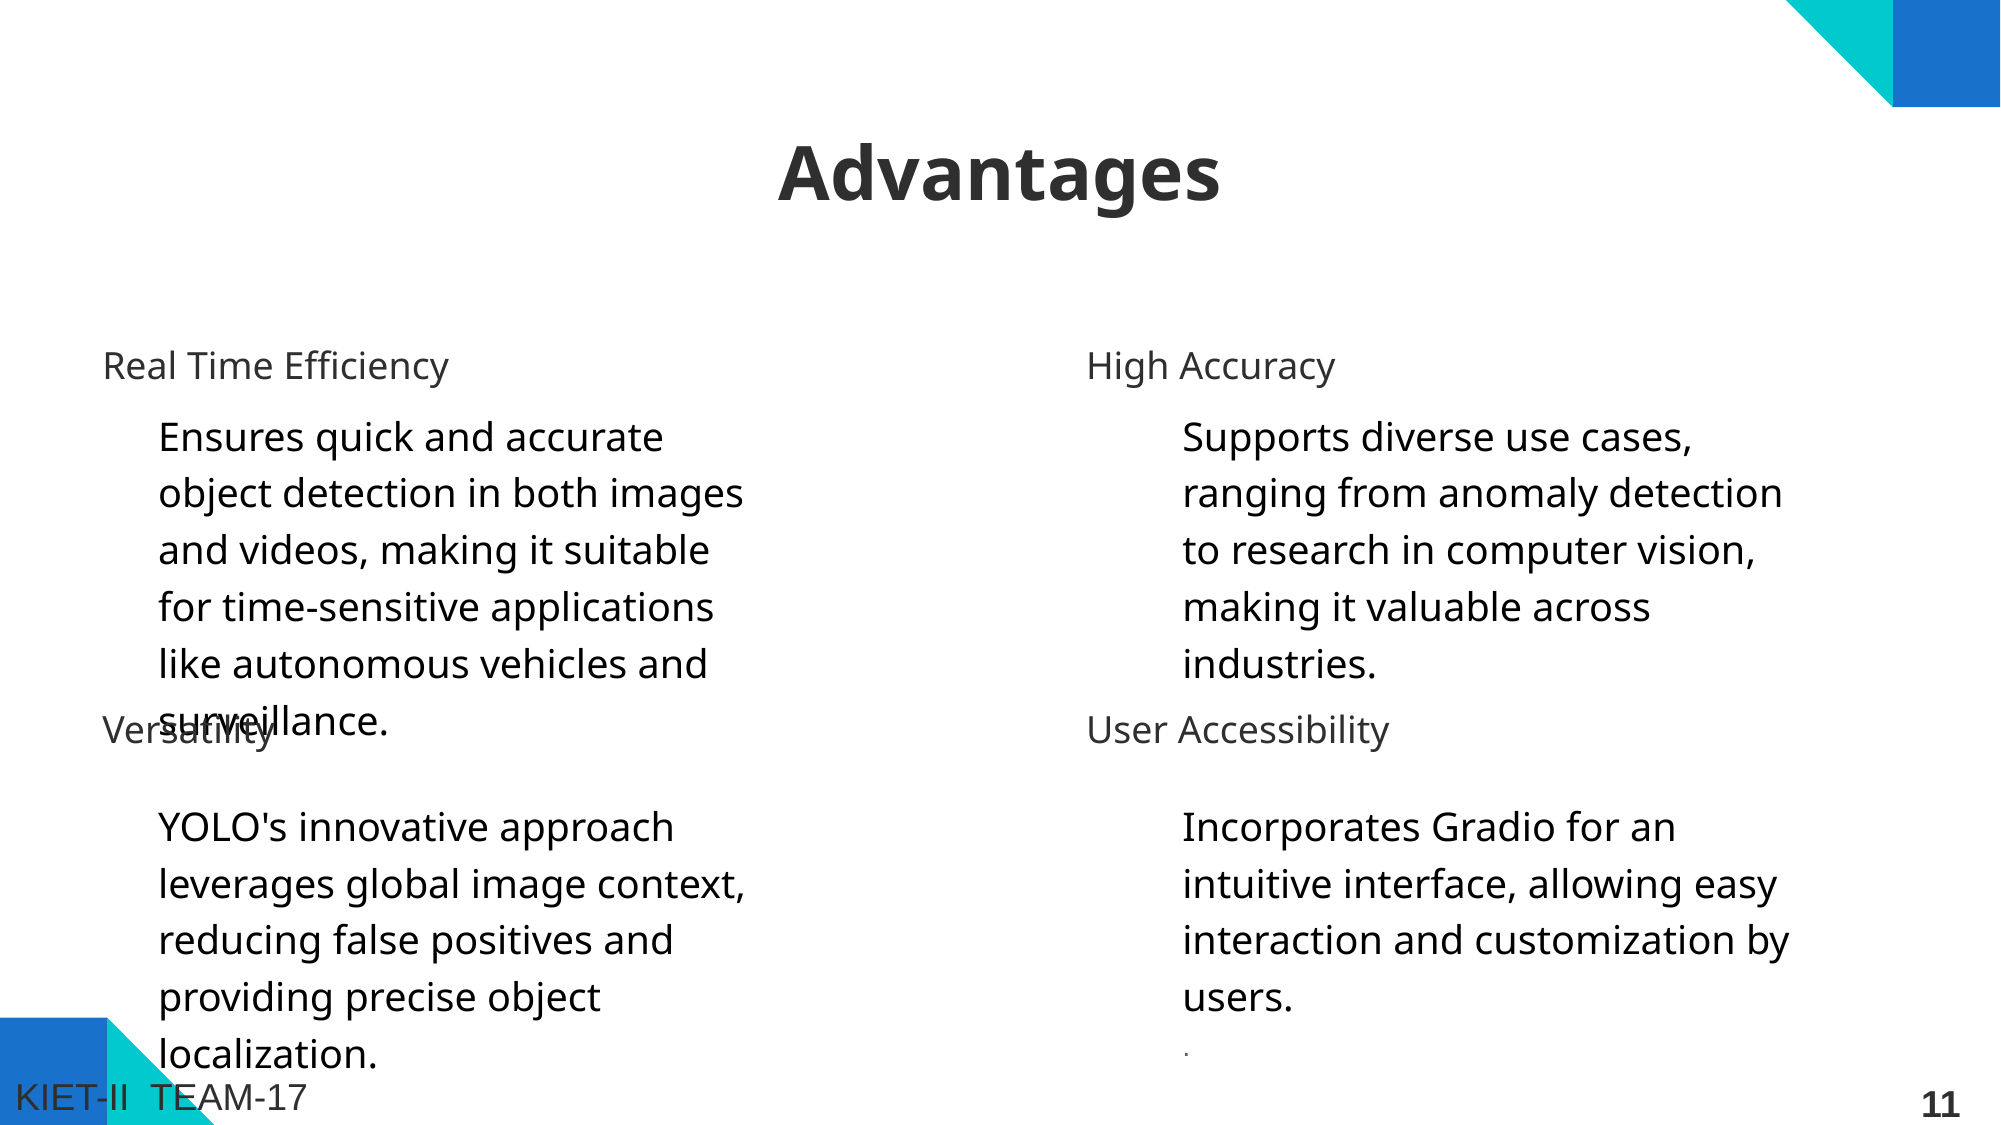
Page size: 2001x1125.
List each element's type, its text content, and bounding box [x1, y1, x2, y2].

text_box 11 [1906, 1072, 2000, 1125]
list YOLO's innovative approach leverages global image context, reducing false positives and providing precise object localization. [158, 792, 813, 1037]
text_box KIET-II TEAM-17 [0, 1065, 450, 1125]
title Advantages [138, 77, 1862, 264]
list User Accessibility [1086, 651, 1527, 752]
list Real Time Efficiency [102, 286, 543, 387]
list Supports diverse use cases, ranging from anomaly detection to research in computer vision, making it valuable across industries. [1182, 402, 1814, 677]
list Versatility [102, 651, 543, 752]
list Incorporates Gradio for an intuitive interface, allowing easy interaction and customization by users. . [1182, 792, 1794, 980]
list Ensures quick and accurate object detection in both images and videos, making it suitable for time-sensitive applications like autonomous vehicles and surveillance. [158, 402, 769, 703]
list High Accuracy [1086, 286, 1527, 387]
